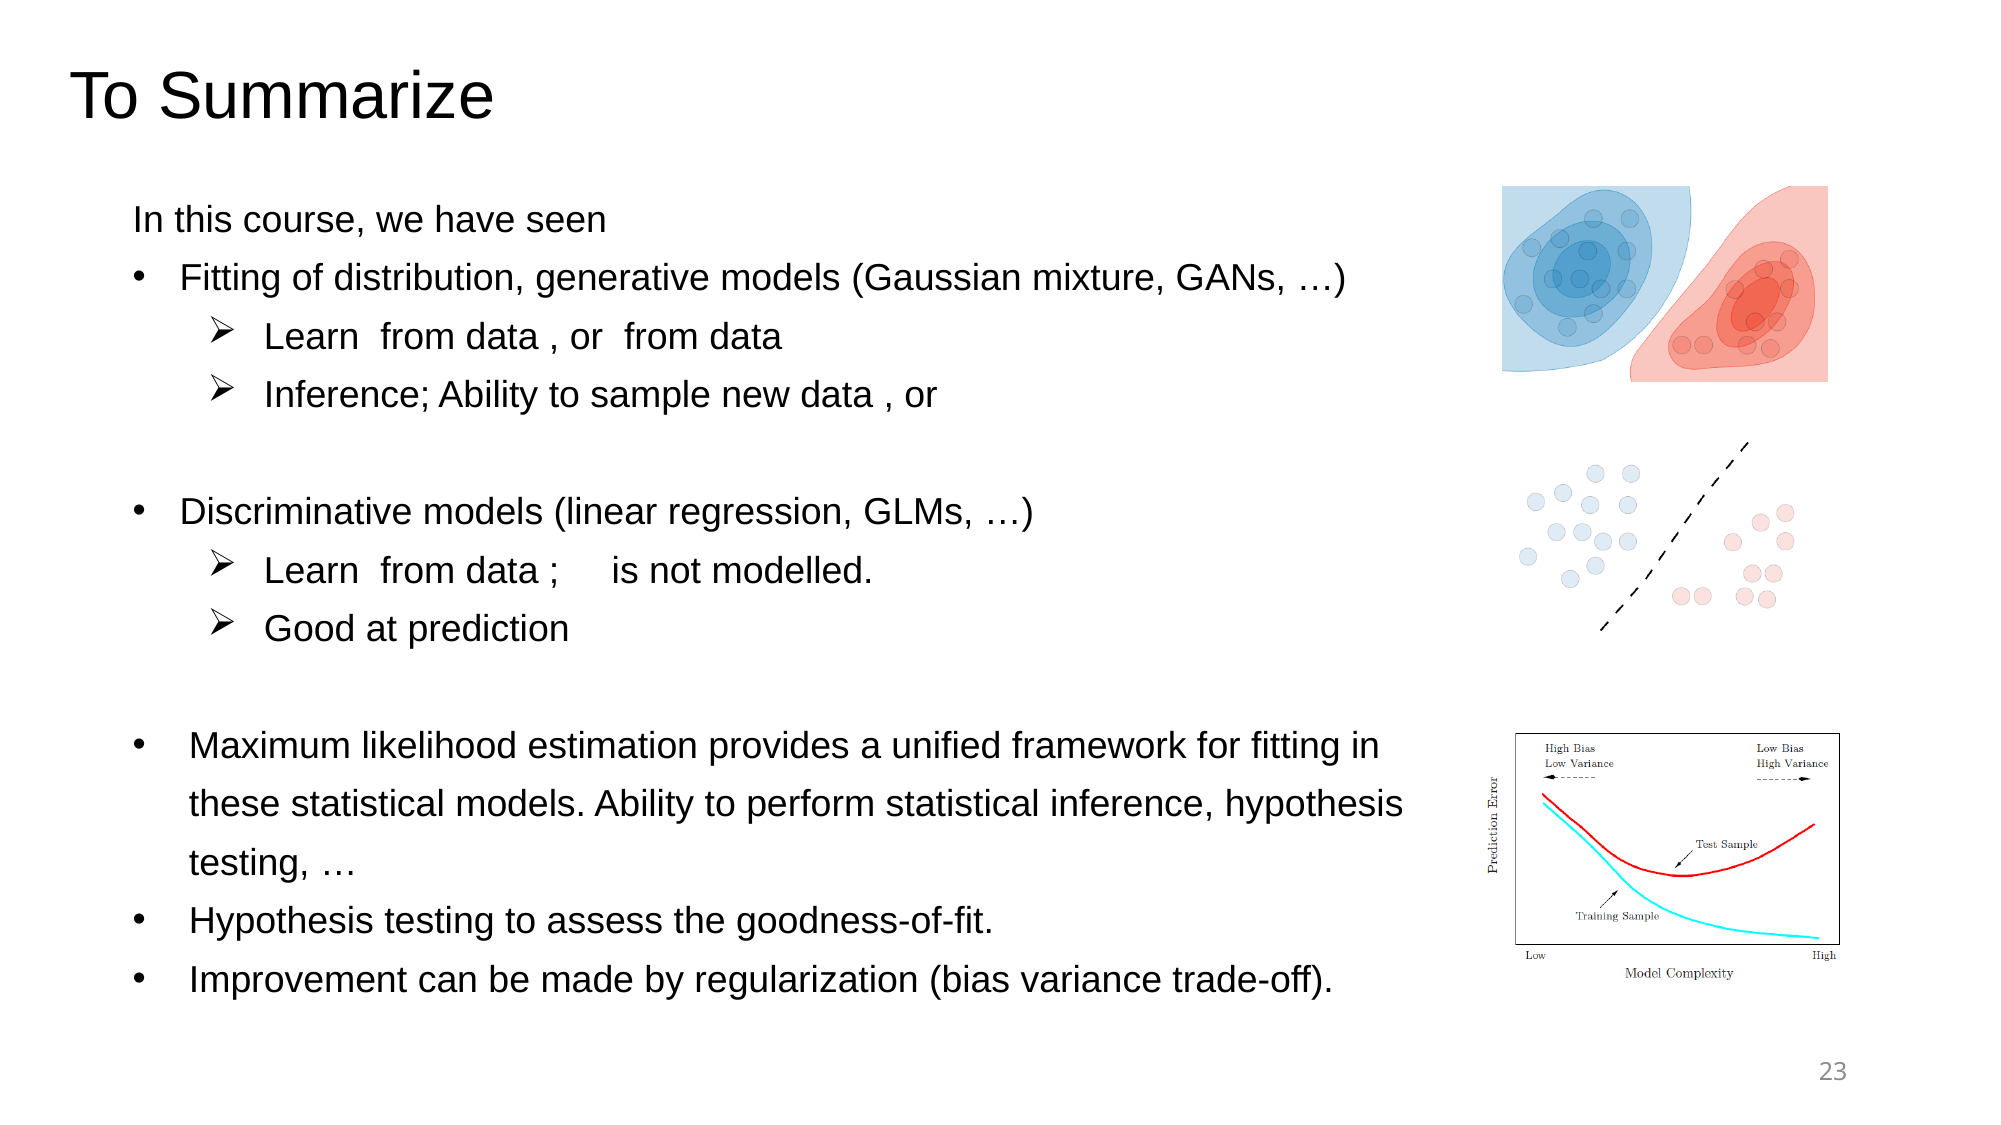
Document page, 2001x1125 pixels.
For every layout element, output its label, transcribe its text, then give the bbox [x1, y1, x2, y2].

slide_number 23 [1412, 1042, 1863, 1103]
text_box To Summarize [67, 9, 1859, 132]
picture [1507, 442, 1823, 632]
picture [1502, 186, 1828, 382]
picture [1478, 726, 1852, 986]
